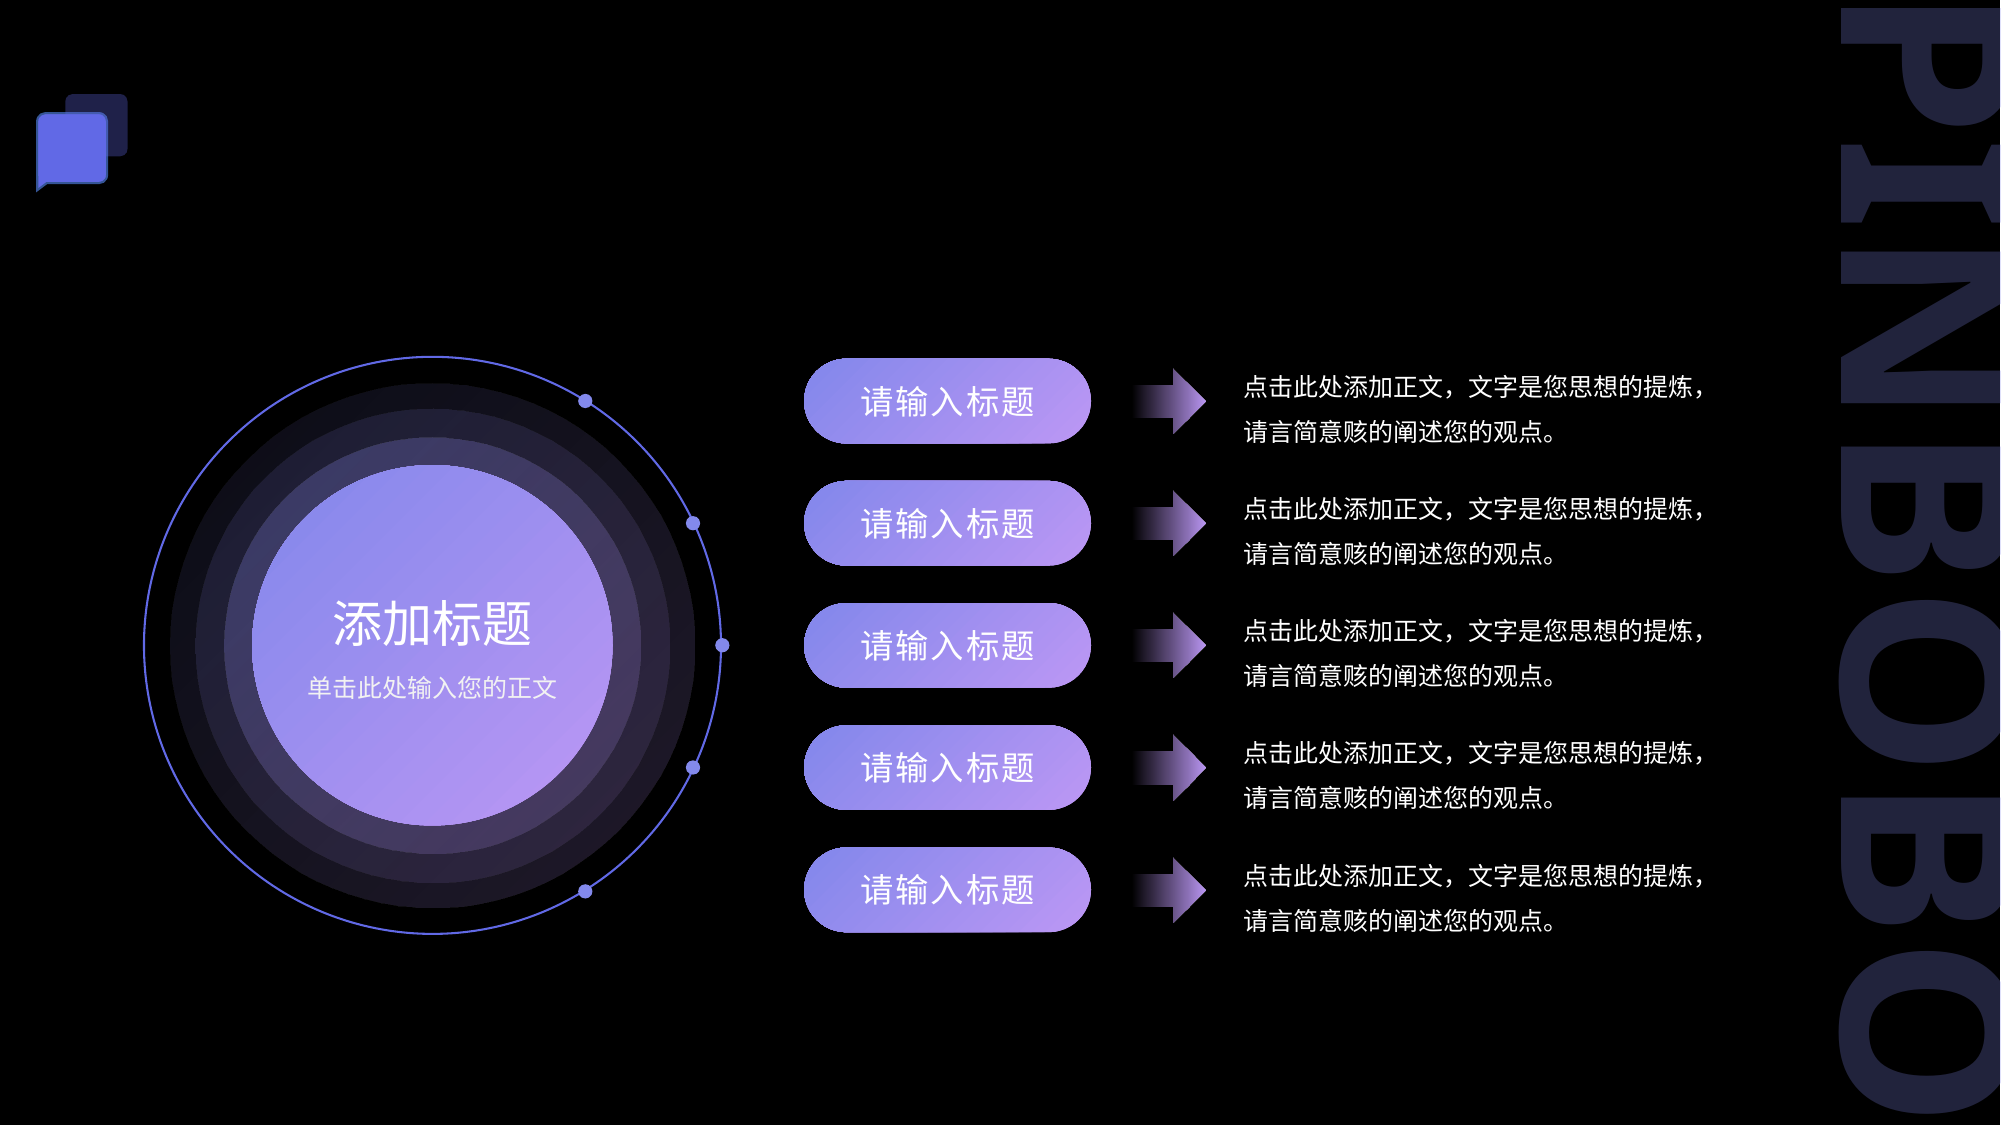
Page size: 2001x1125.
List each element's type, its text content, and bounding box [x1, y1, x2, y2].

text_box [195, 408, 670, 883]
text_box 添加标题 [265, 584, 600, 660]
text_box [1129, 490, 1206, 556]
text_box [224, 437, 641, 854]
text_box [804, 480, 1092, 566]
text_box [578, 393, 593, 409]
text_box 请输入标题 [834, 617, 1061, 673]
text_box 请输入标题 [834, 374, 1061, 429]
text_box [804, 358, 1092, 444]
text_box [804, 603, 1092, 688]
text_box [804, 725, 1092, 810]
text_box 请输入标题 [834, 739, 1061, 795]
text_box 点击此处添加正文，文字是您思想的提炼，请言简意赅的阐述您的观点。 [1243, 478, 1720, 569]
text_box [685, 760, 701, 775]
text_box [1129, 612, 1206, 678]
text_box [1129, 368, 1206, 434]
text_box [143, 356, 721, 934]
text_box 点击此处添加正文，文字是您思想的提炼，请言简意赅的阐述您的观点。 [1243, 600, 1717, 691]
text_box [804, 847, 1092, 933]
text_box [715, 638, 730, 653]
text_box [252, 465, 613, 826]
text_box [1129, 735, 1206, 801]
text_box [578, 884, 593, 899]
text_box 点击此处添加正文，文字是您思想的提炼，请言简意赅的阐述您的观点。 [1243, 845, 1719, 935]
text_box [170, 383, 695, 908]
text_box 单击此处输入您的正文 [272, 665, 592, 711]
text_box [1129, 857, 1206, 923]
text_box 点击此处添加正文，文字是您思想的提炼，请言简意赅的阐述您的观点。 [1243, 356, 1720, 447]
text_box 点击此处添加正文，文字是您思想的提炼，请言简意赅的阐述您的观点。 [1243, 722, 1717, 813]
text_box 请输入标题 [834, 862, 1061, 917]
text_box 请输入标题 [834, 495, 1061, 551]
text_box [685, 516, 701, 531]
